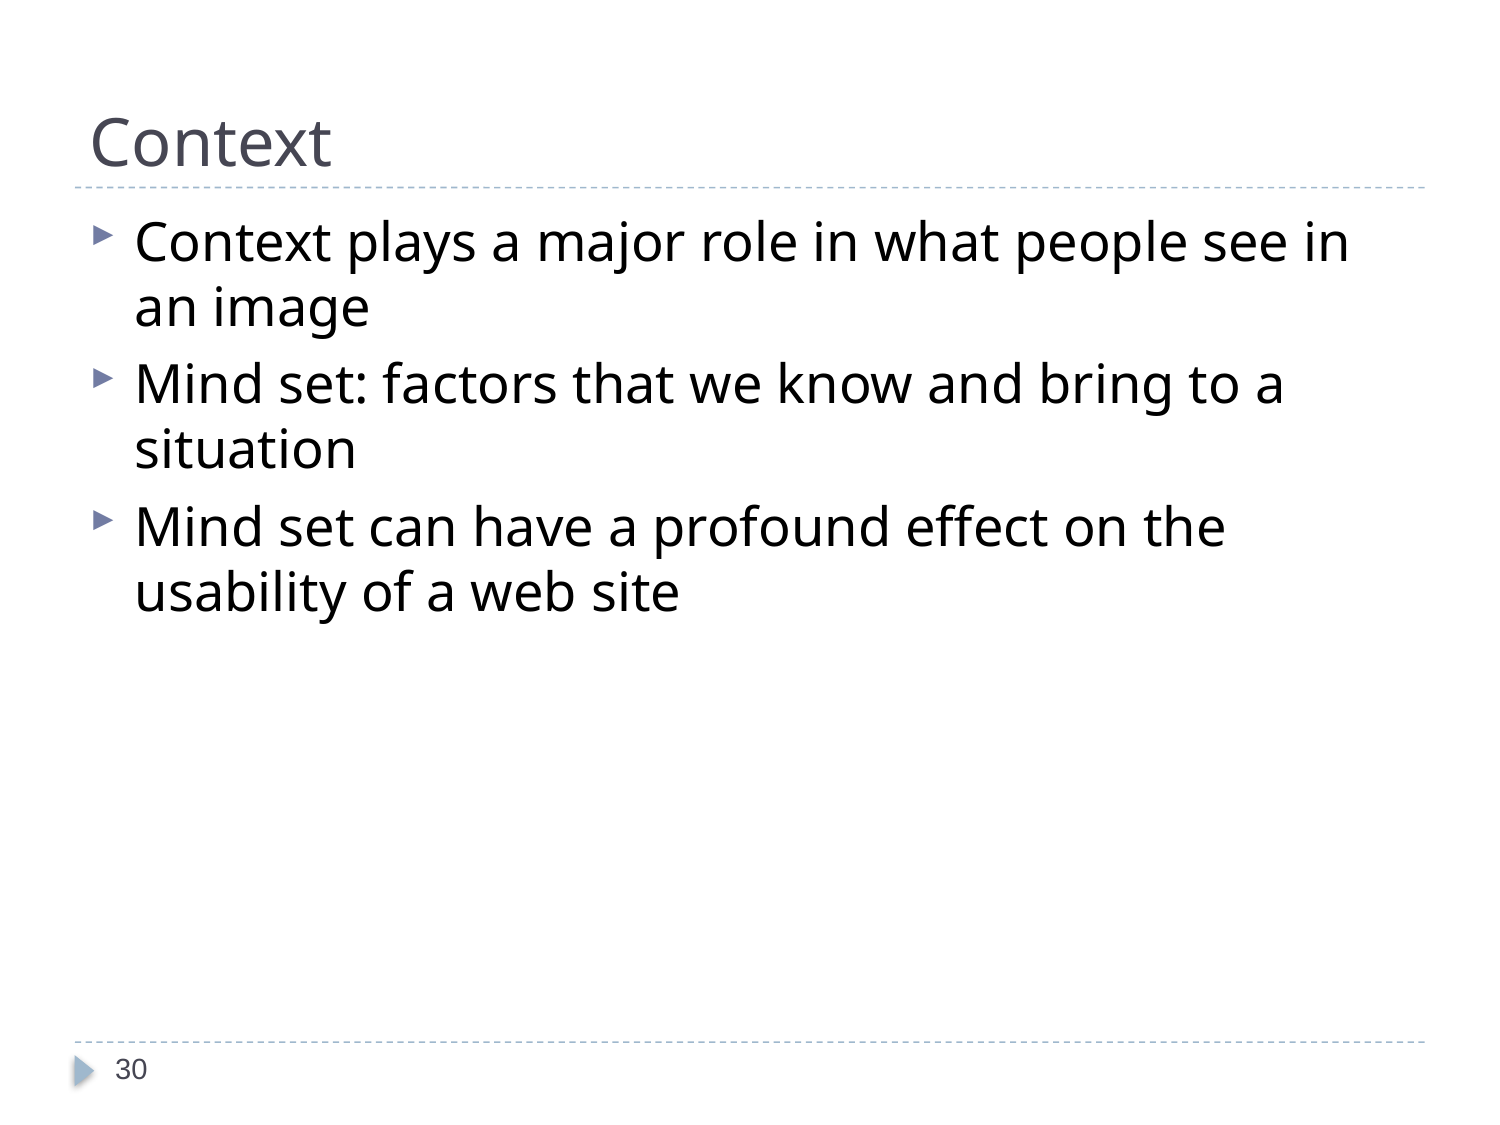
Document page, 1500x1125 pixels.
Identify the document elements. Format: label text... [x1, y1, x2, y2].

list Context plays a major role in what people see in an image Mind set: factors that we know and bring to a situation Mind set can have a profound effect on the usability of a web site [75, 200, 1425, 1006]
slide_number 30 [100, 1042, 426, 1103]
title Context [75, 24, 1425, 188]
